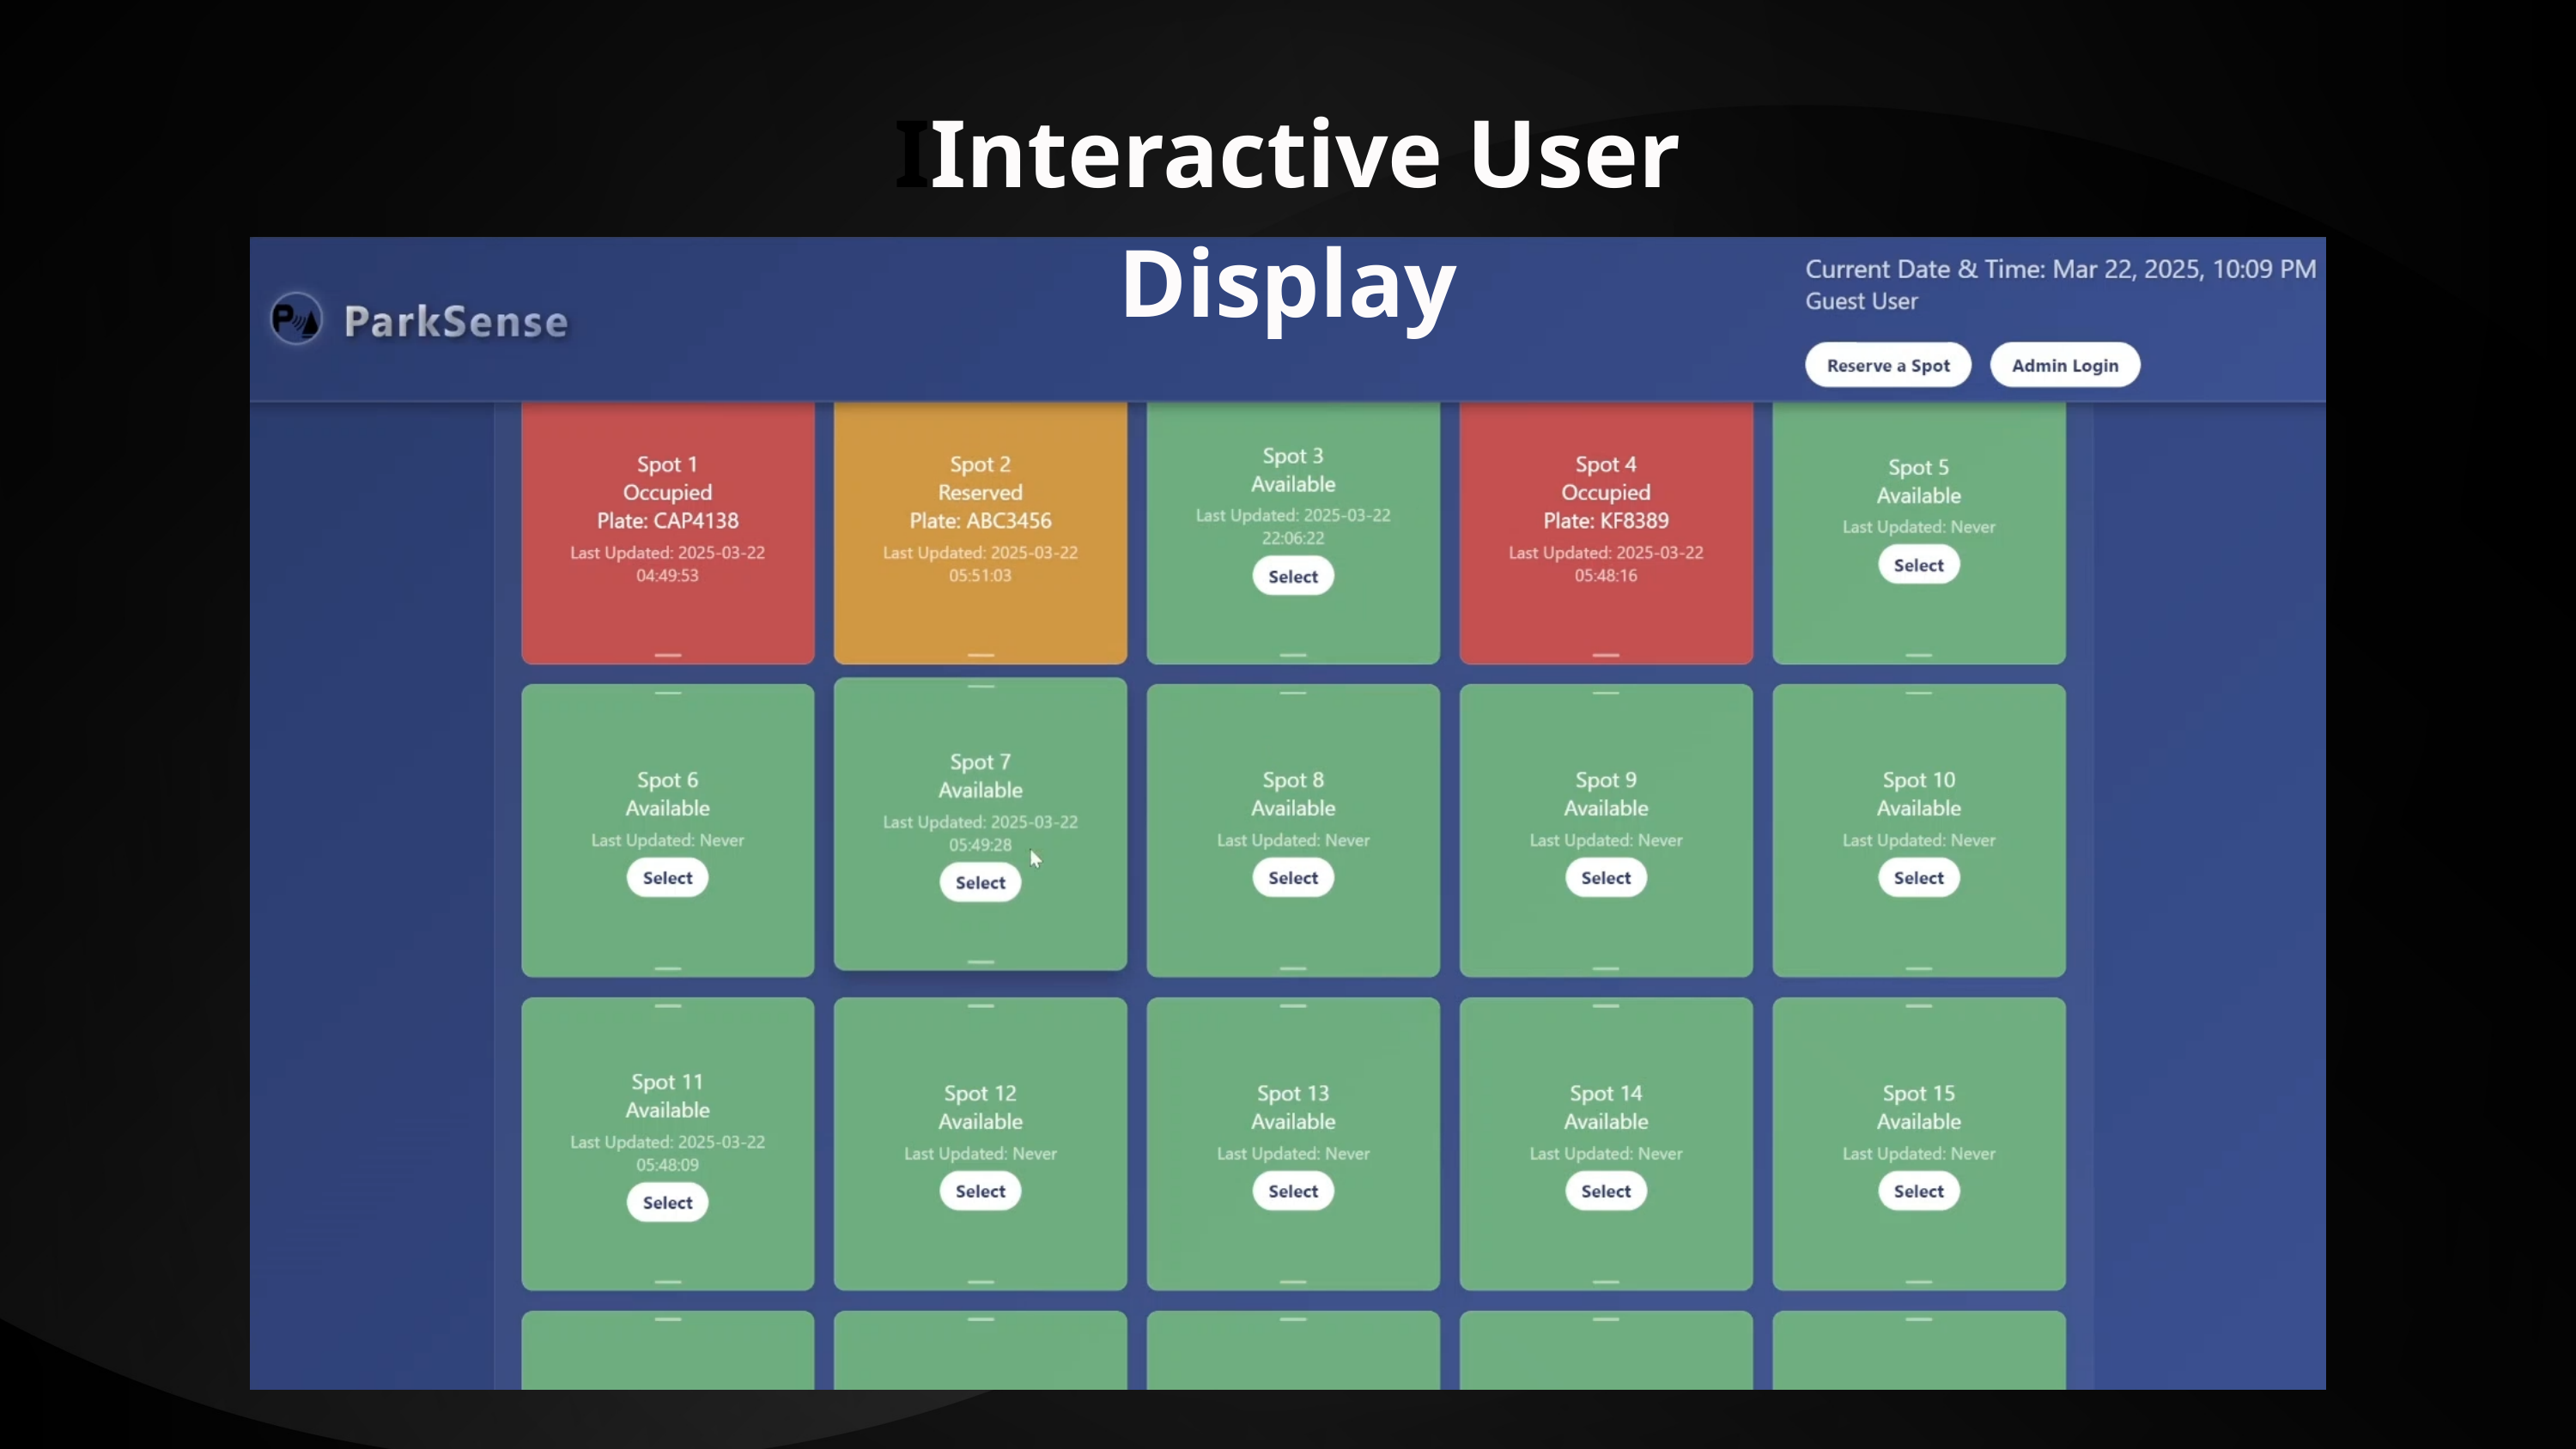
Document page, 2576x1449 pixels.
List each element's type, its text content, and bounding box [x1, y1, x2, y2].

text_box [249, 237, 2326, 1390]
text_box [0, 0, 2576, 1449]
text_box IInteractive User Display [726, 76, 1850, 336]
